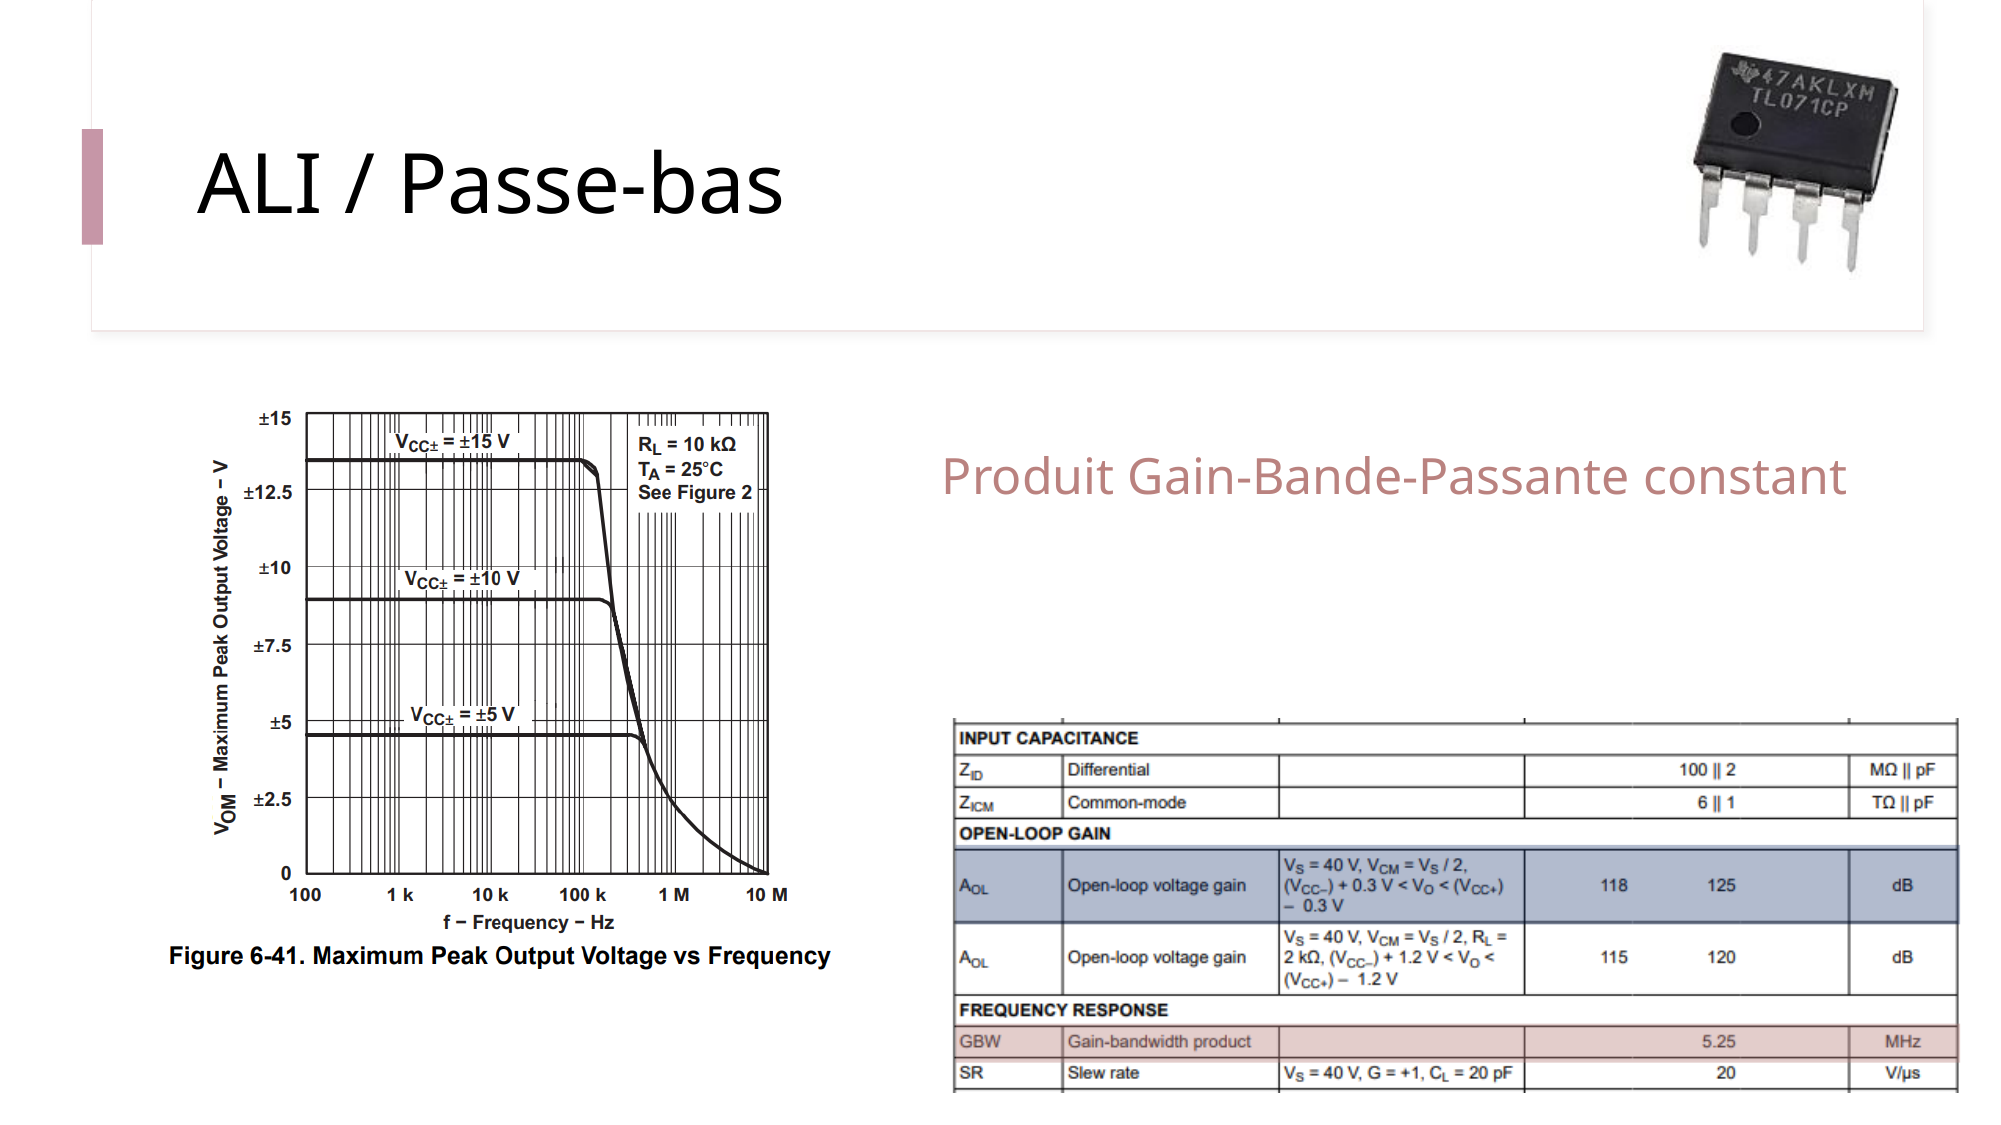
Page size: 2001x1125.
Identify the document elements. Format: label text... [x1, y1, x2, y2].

picture [159, 401, 838, 979]
picture [1686, 45, 1903, 280]
title ALI / Passe-bas [183, 90, 1851, 284]
text_box Produit Gain-Bande-Passante constant [927, 436, 1962, 512]
picture [944, 718, 1962, 1094]
